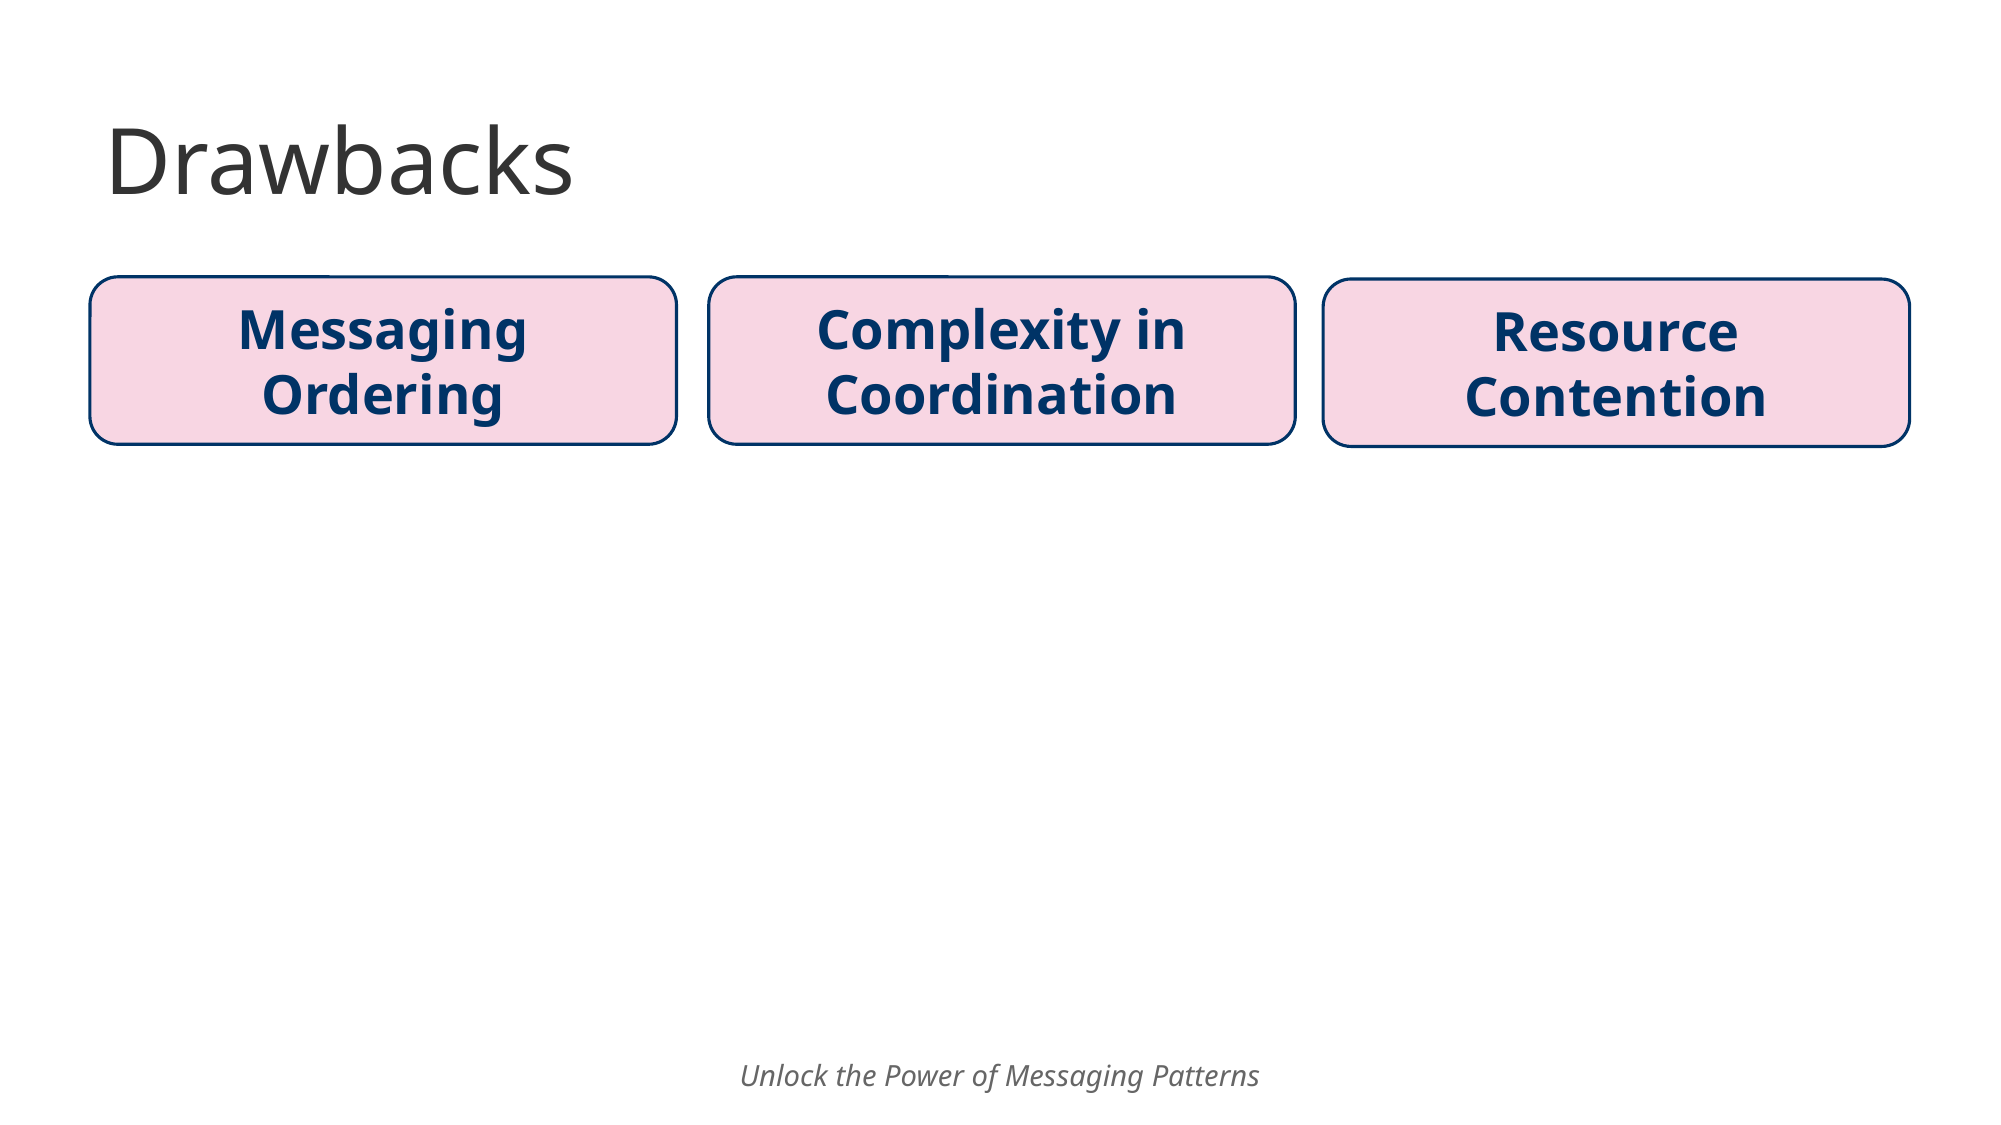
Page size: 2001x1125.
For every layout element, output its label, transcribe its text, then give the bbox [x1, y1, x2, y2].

text_box Resource Contention [1321, 277, 1912, 449]
text_box Complexity in Coordination [707, 275, 1297, 446]
title Drawbacks [89, 75, 1911, 255]
text_box Messaging Ordering [88, 275, 679, 446]
